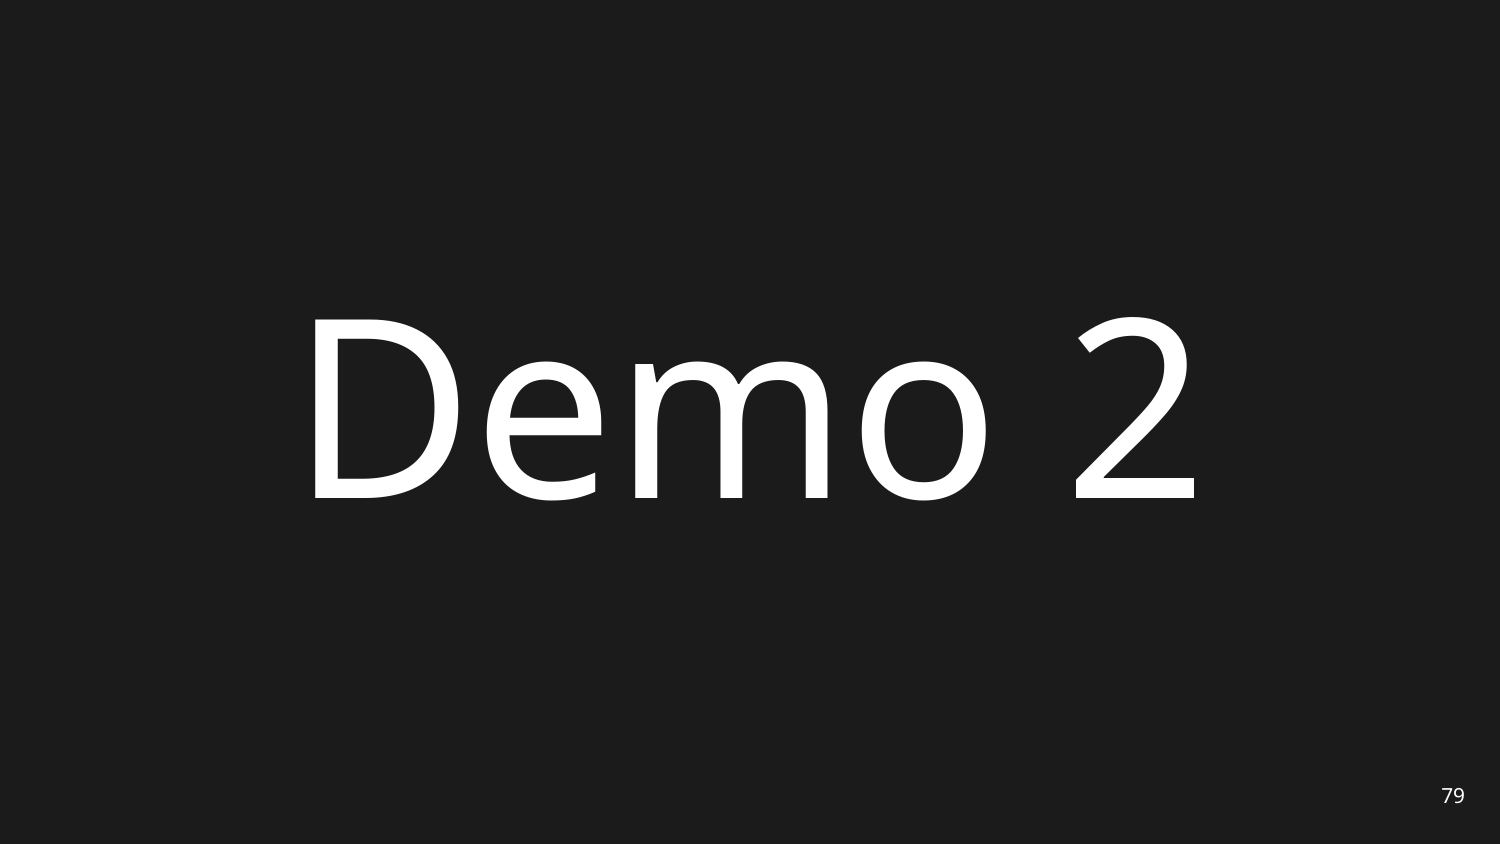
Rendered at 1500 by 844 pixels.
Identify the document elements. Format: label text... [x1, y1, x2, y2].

slide_number 79 [1389, 764, 1480, 830]
title Demo 2 [51, 72, 1449, 753]
